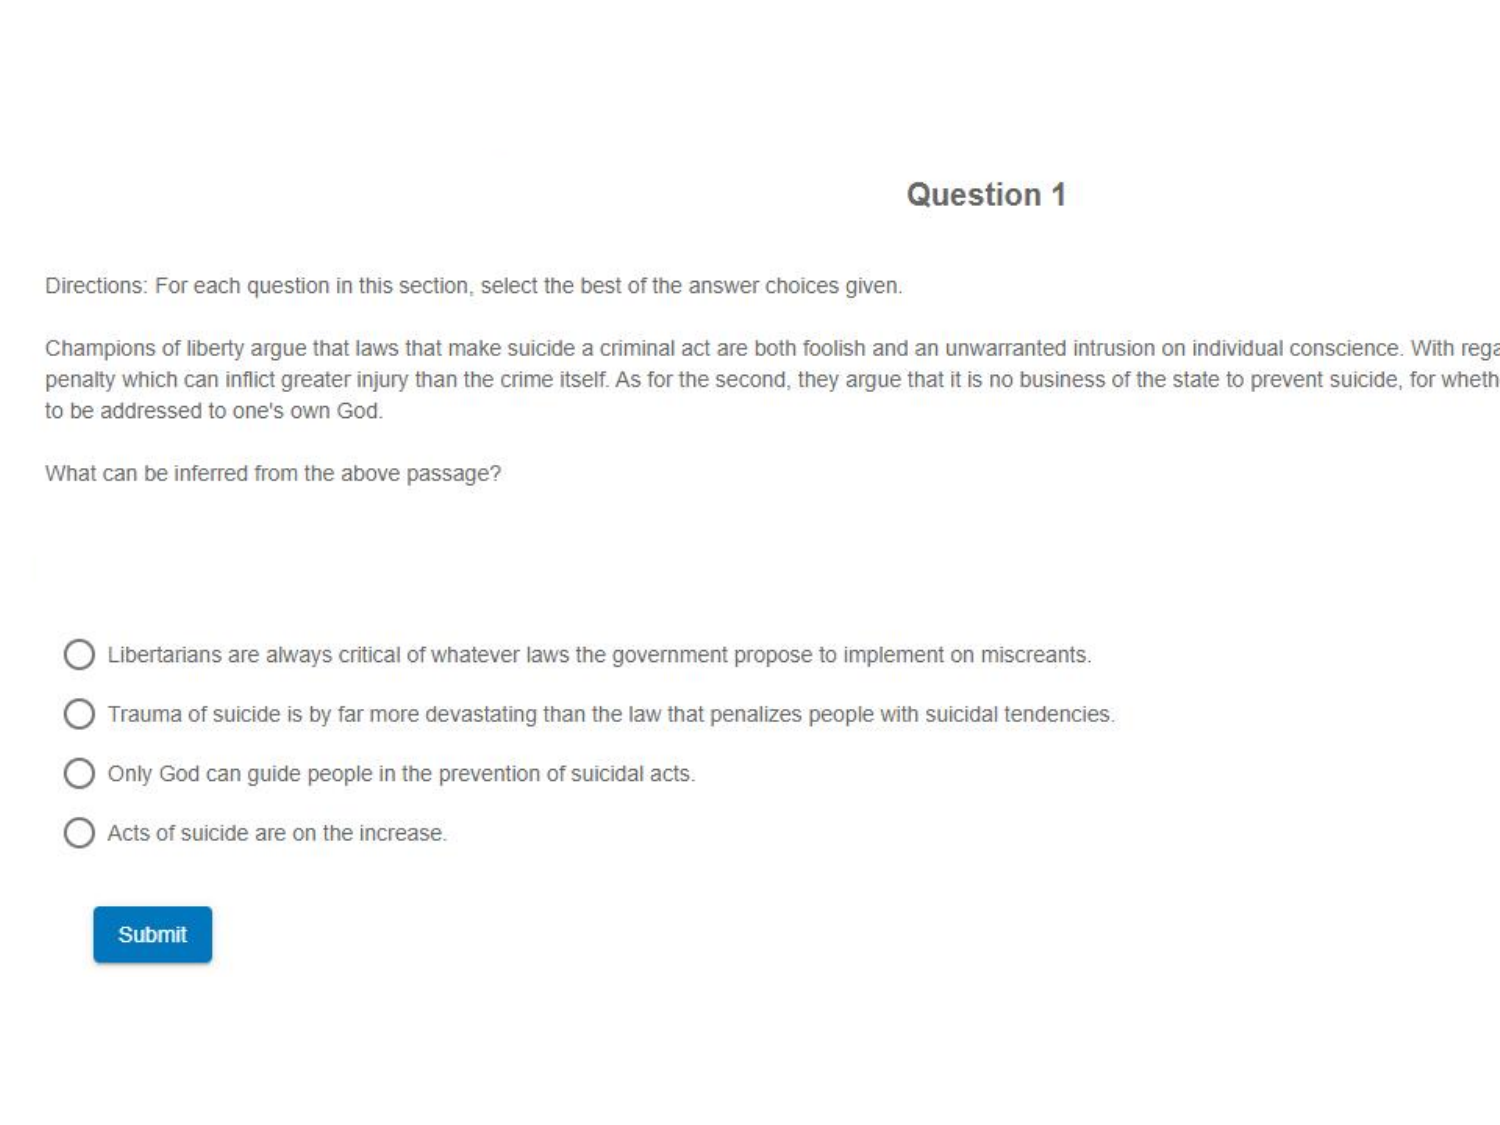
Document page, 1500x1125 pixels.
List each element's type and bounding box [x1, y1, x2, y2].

picture [0, 148, 1500, 977]
